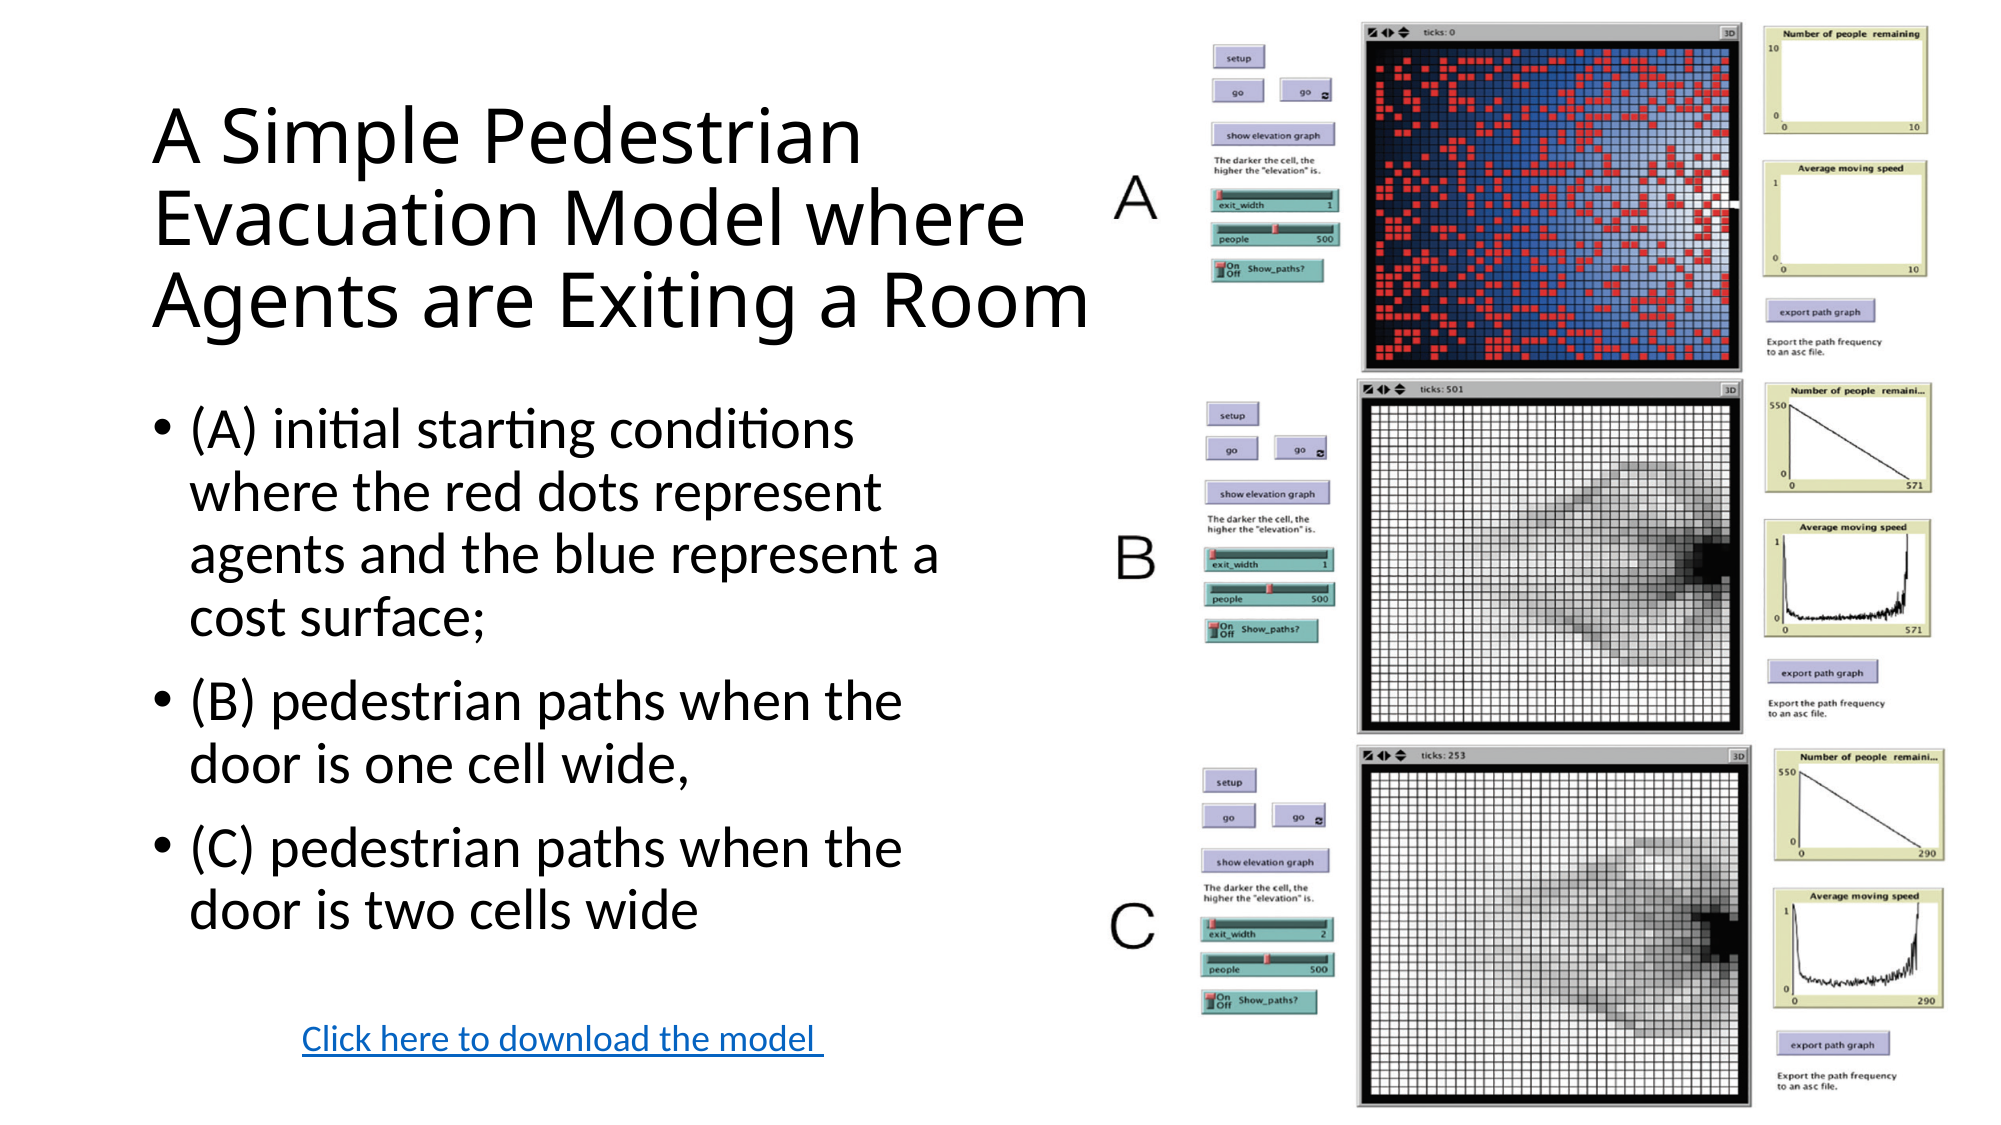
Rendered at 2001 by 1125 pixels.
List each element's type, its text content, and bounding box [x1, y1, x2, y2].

title A Simple Pedestrian Evacuation Model where Agents are Exiting a Room [137, 87, 1061, 355]
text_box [1061, 13, 1968, 1125]
text_box Click here to download the model [287, 1006, 839, 1067]
list (A) initial starting conditions where the red dots represent agents and the blue represent a cost surface; (B) pedestrian paths when the door is one cell wide, (C) pedestrian paths when the door is two cells wide [137, 390, 989, 1105]
